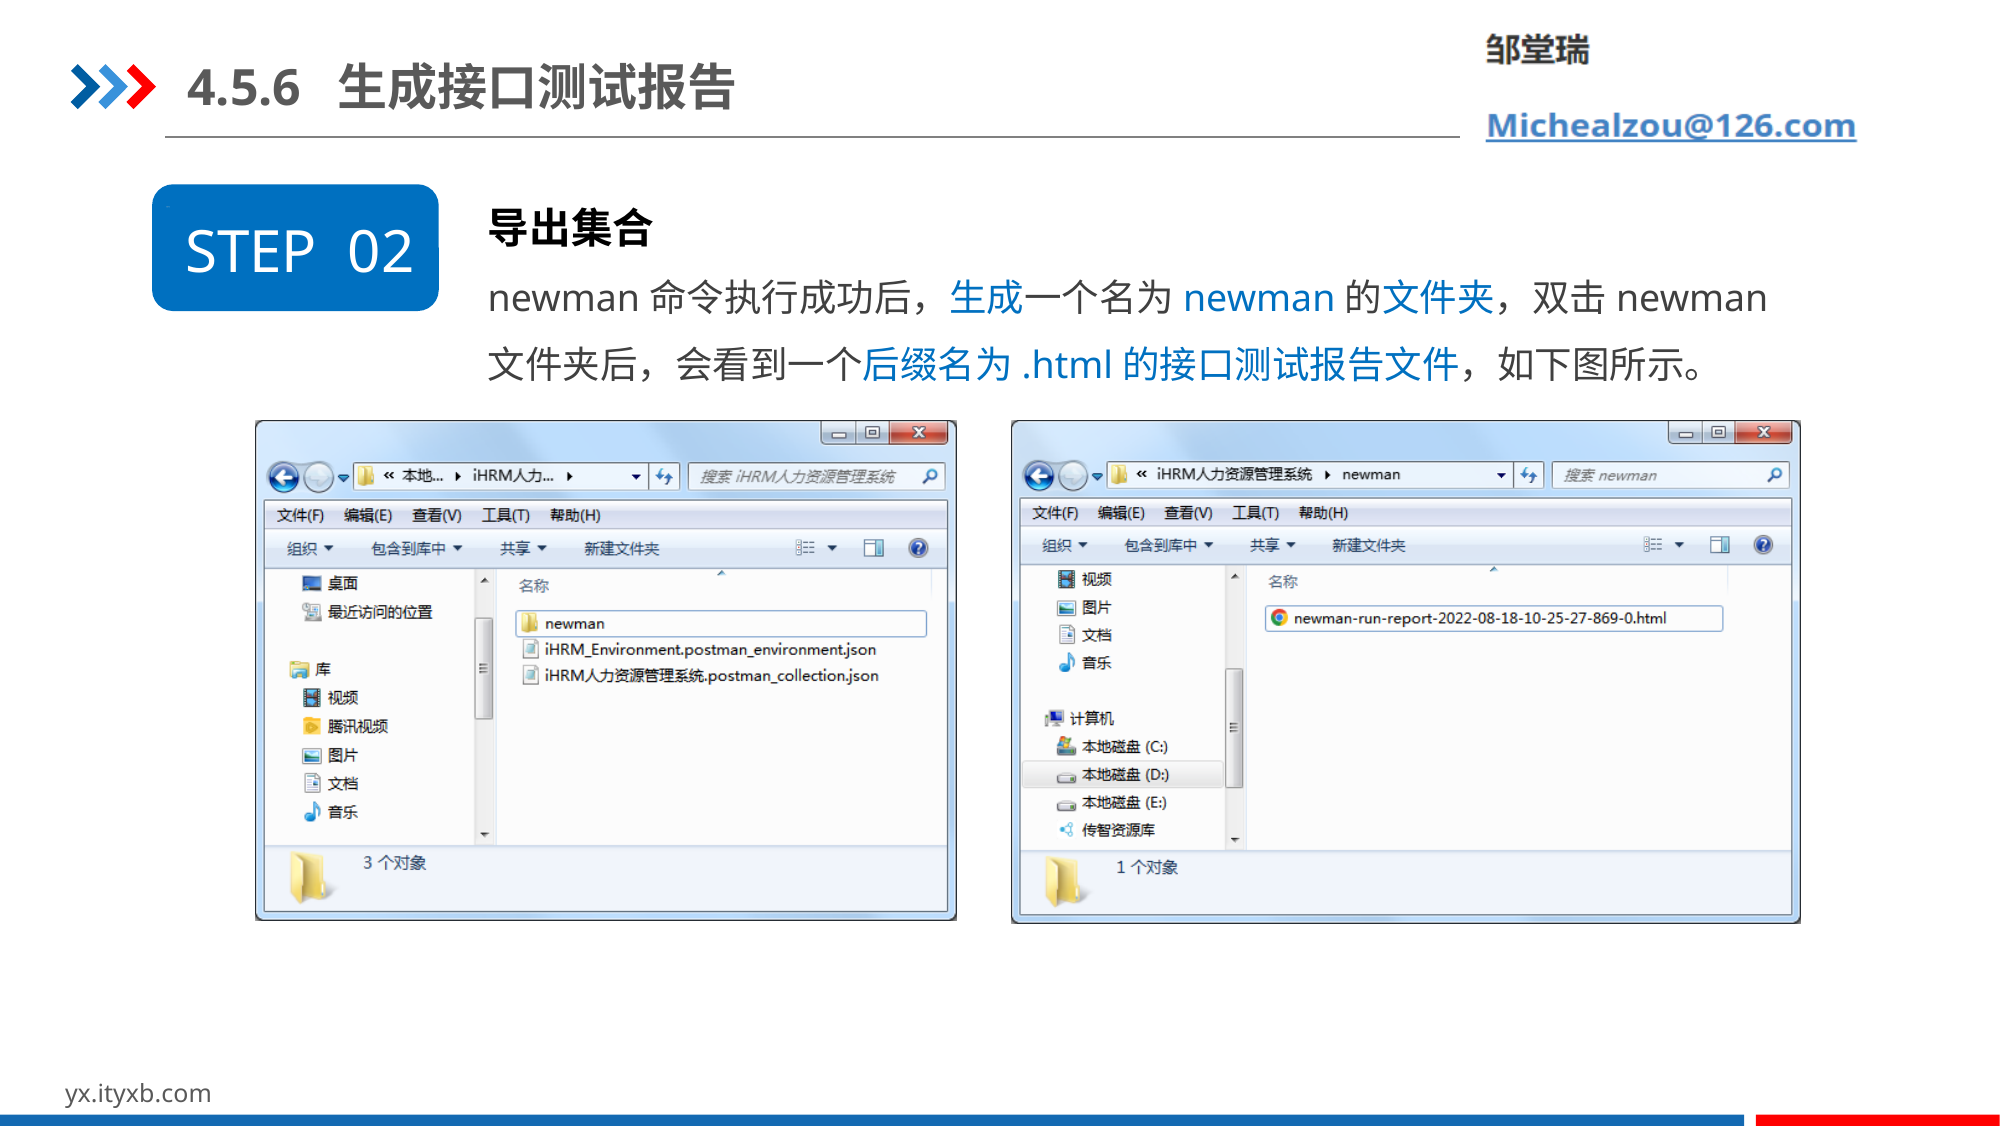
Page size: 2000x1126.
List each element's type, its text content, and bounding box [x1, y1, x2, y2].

picture [255, 420, 958, 921]
text_box [149, 182, 441, 314]
text_box 导出集合 newman命令执行成功后，生成一个名为newman的文件夹，双击newman文件夹后，会看到一个后缀名为.html的接口测试报告文件，如下图所示。 [472, 169, 1813, 394]
picture [1011, 420, 1801, 924]
picture [1460, 0, 1898, 145]
text_box STEP 02 [166, 206, 434, 292]
text_box 4.5.6 生成接口测试报告 [187, 43, 1191, 127]
